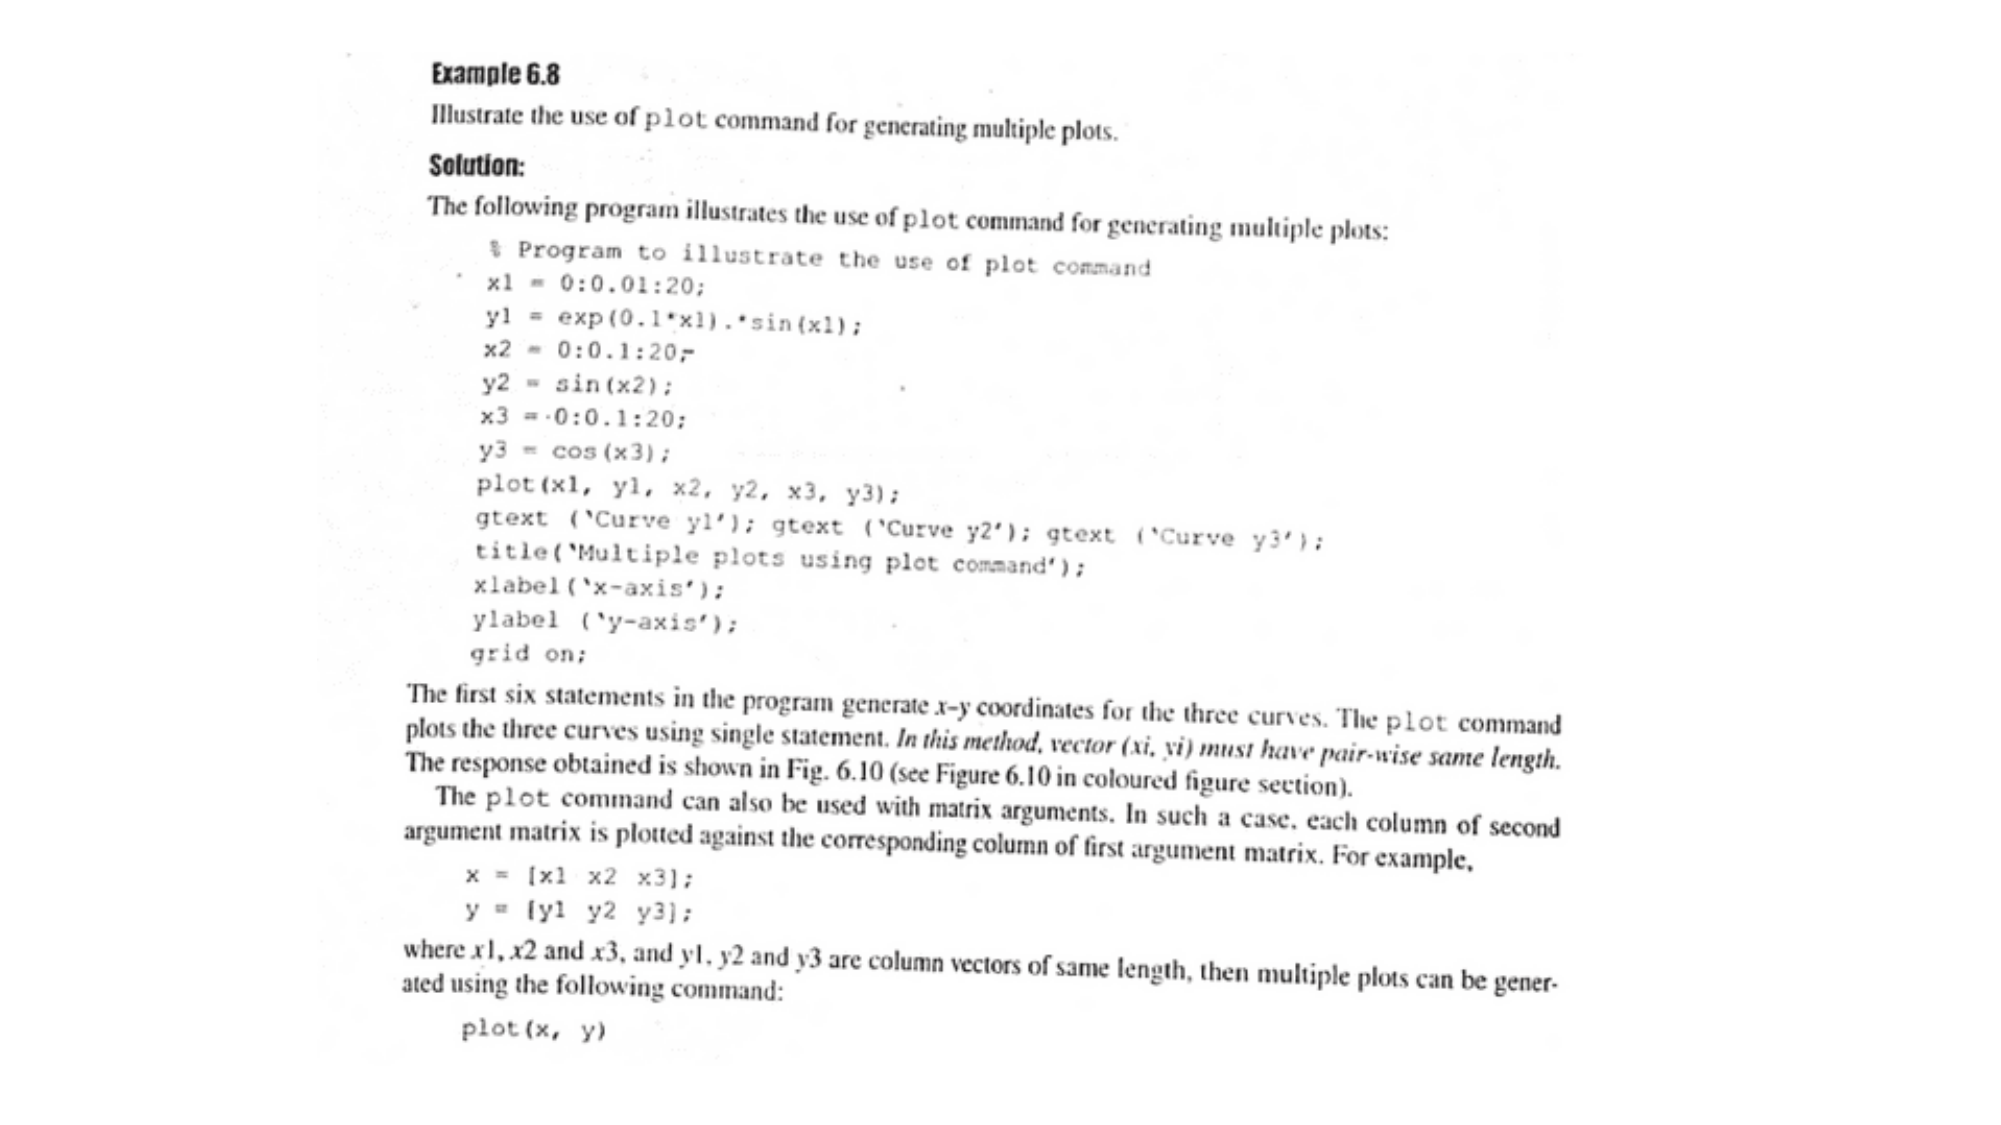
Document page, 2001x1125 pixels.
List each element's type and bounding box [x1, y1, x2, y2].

picture [317, 52, 1674, 1066]
